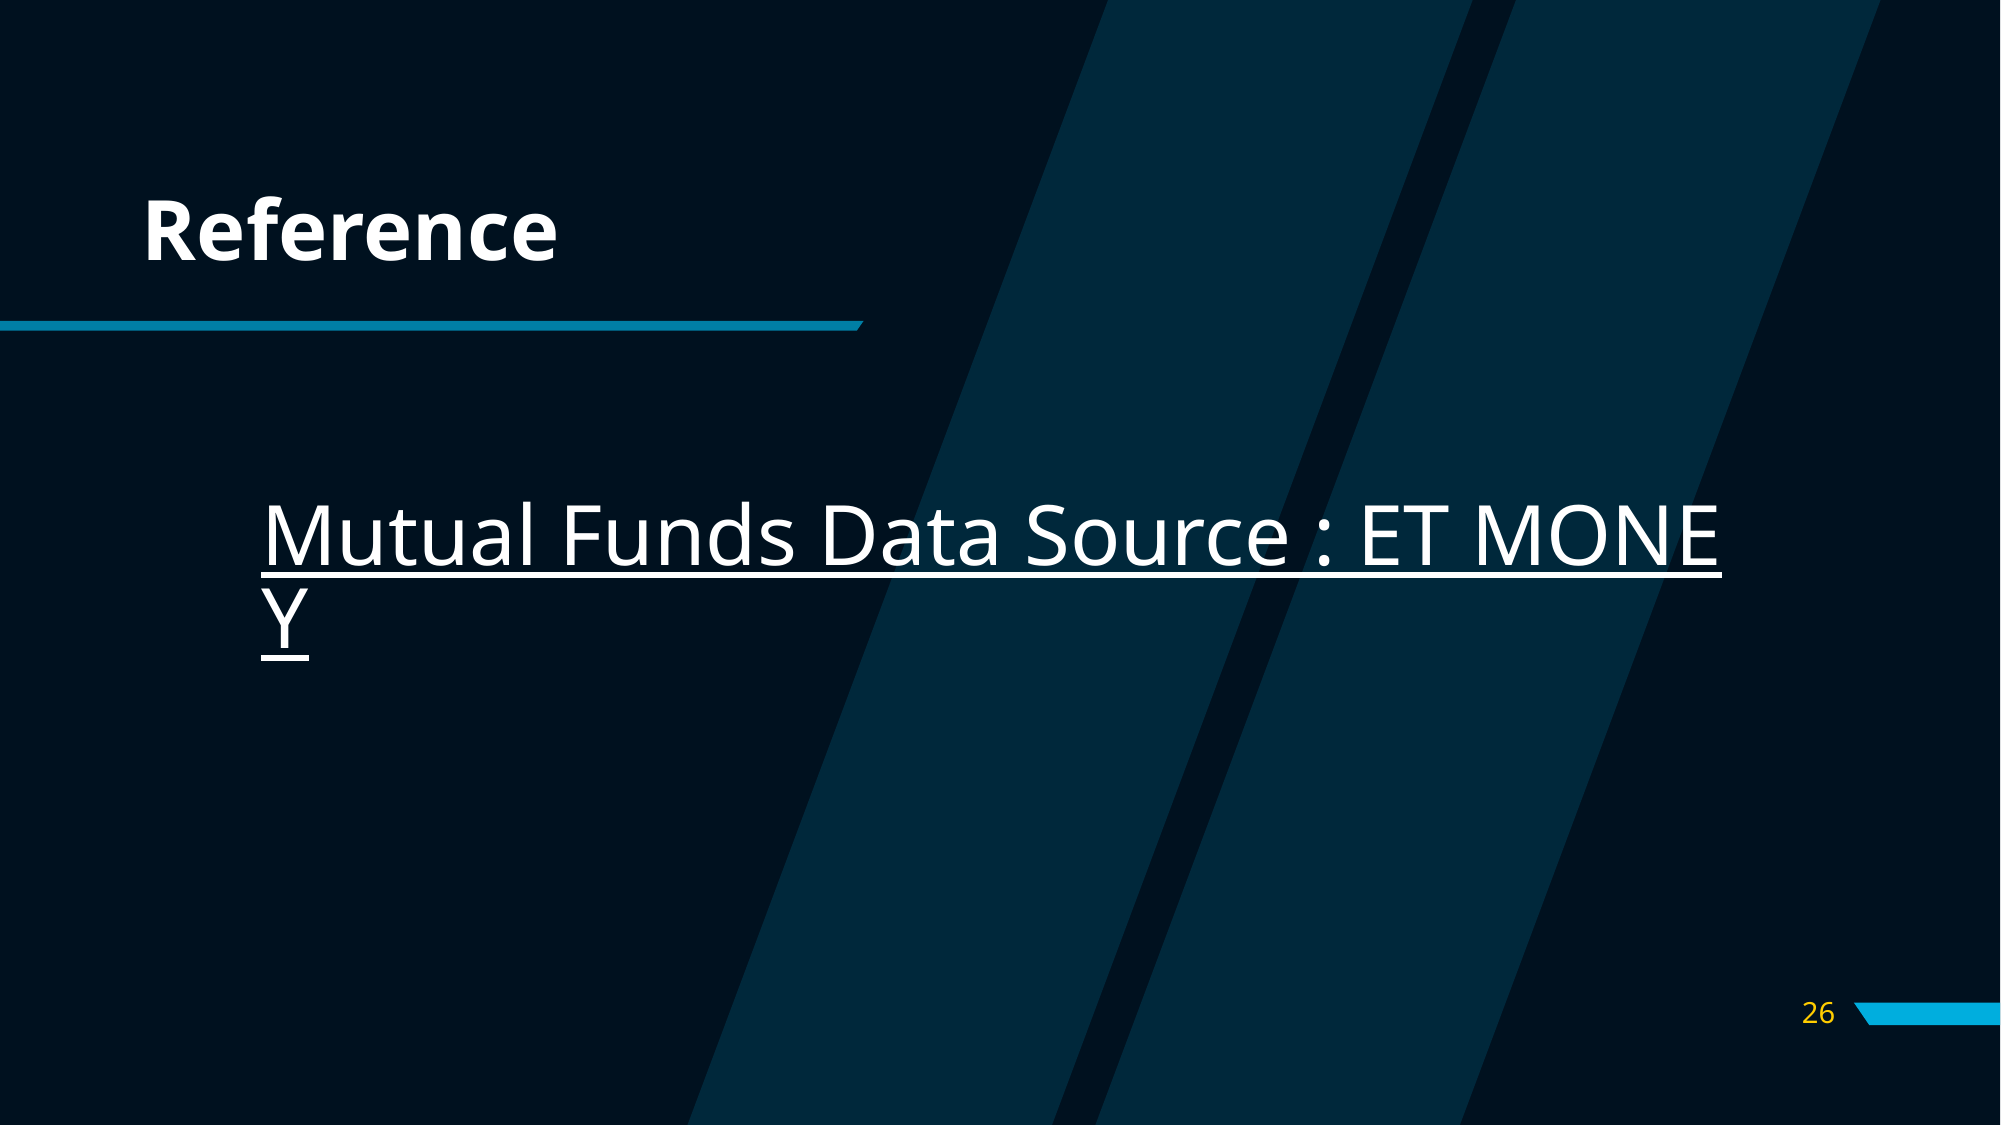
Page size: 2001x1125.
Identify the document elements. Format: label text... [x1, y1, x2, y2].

slide_number 26 [1760, 984, 1851, 1045]
title Reference [126, 169, 957, 298]
text_box Mutual Funds Data Source : ET MONEY [246, 474, 1739, 604]
